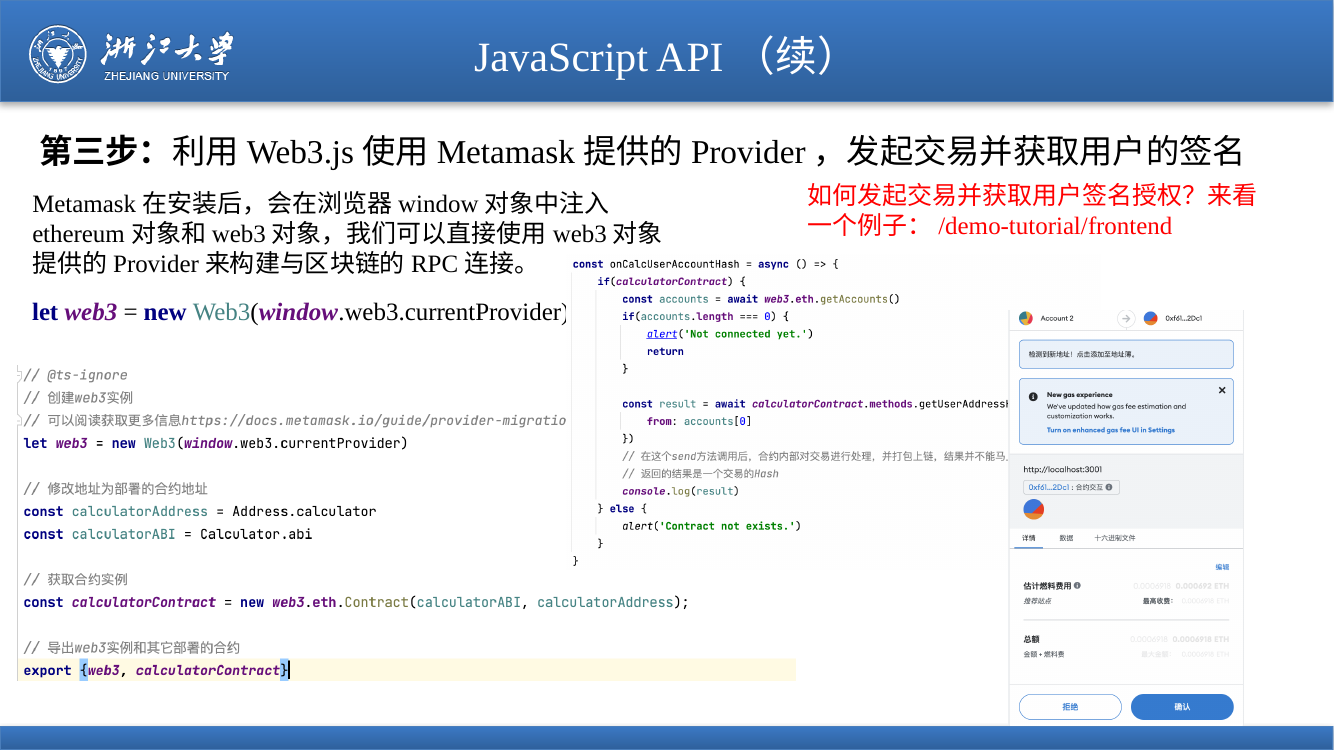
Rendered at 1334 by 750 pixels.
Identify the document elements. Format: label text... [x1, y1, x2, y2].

text_box 第三步：利用Web3.js使用Metamask提供的Provider，发起交易并获取用户的签名 [24, 122, 1292, 178]
text_box 如何发起交易并获取用户签名授权？来看一个例子：/demo-tutorial/frontend [792, 172, 1274, 247]
text_box let web3 = new Web3(window.web3.currentProvider) [17, 288, 561, 333]
text_box Metamask在安装后，会在浏览器window对象中注入ethereum对象和web3对象，我们可以直接使用web3对象提供的Provider来构建与区块链的RPC连接。 [17, 180, 692, 285]
picture [16, 254, 1244, 726]
title JavaScript API（续） [0, 19, 1334, 91]
